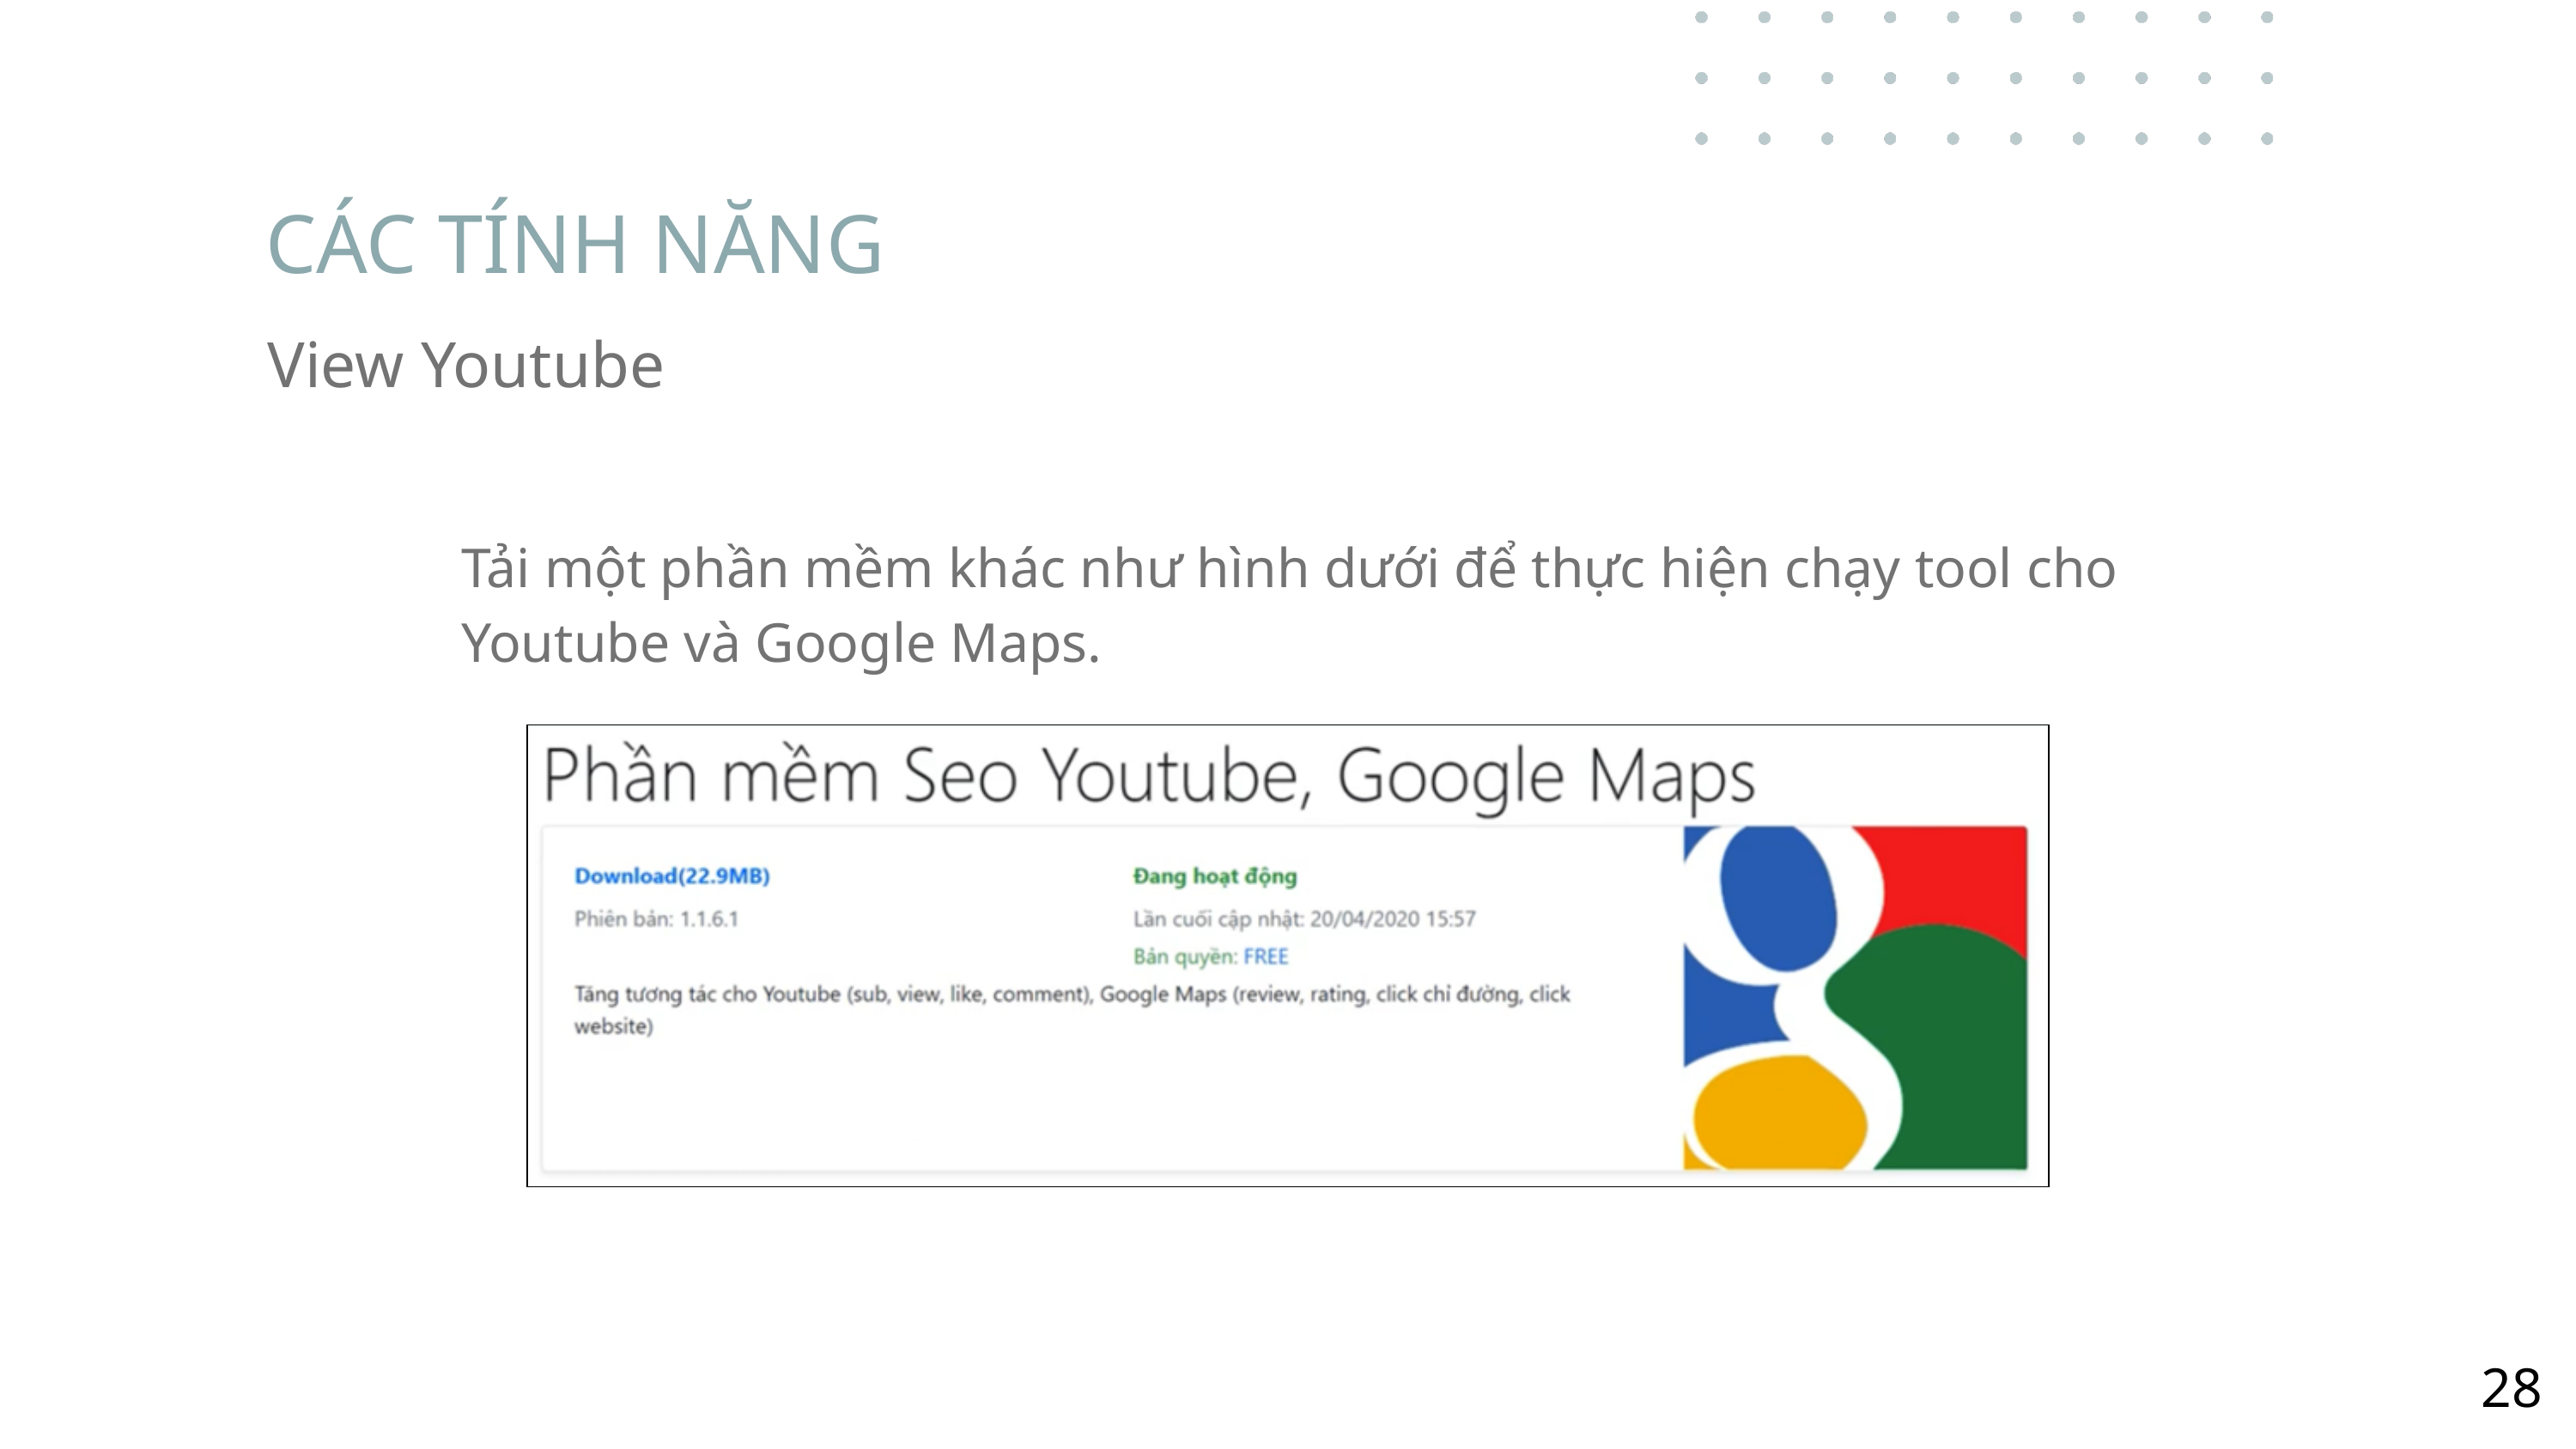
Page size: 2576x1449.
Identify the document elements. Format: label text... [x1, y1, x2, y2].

text_box [1695, 0, 2274, 145]
text_box 28 [2479, 1343, 2546, 1419]
text_box View Youtube [267, 312, 835, 400]
text_box CÁC TÍNH NĂNG [265, 201, 1214, 290]
text_box Tải một phần mềm khác như hình dưới để thực hiện chạy tool cho Youtube và Google Maps. [461, 523, 2127, 674]
text_box [526, 724, 2050, 1187]
